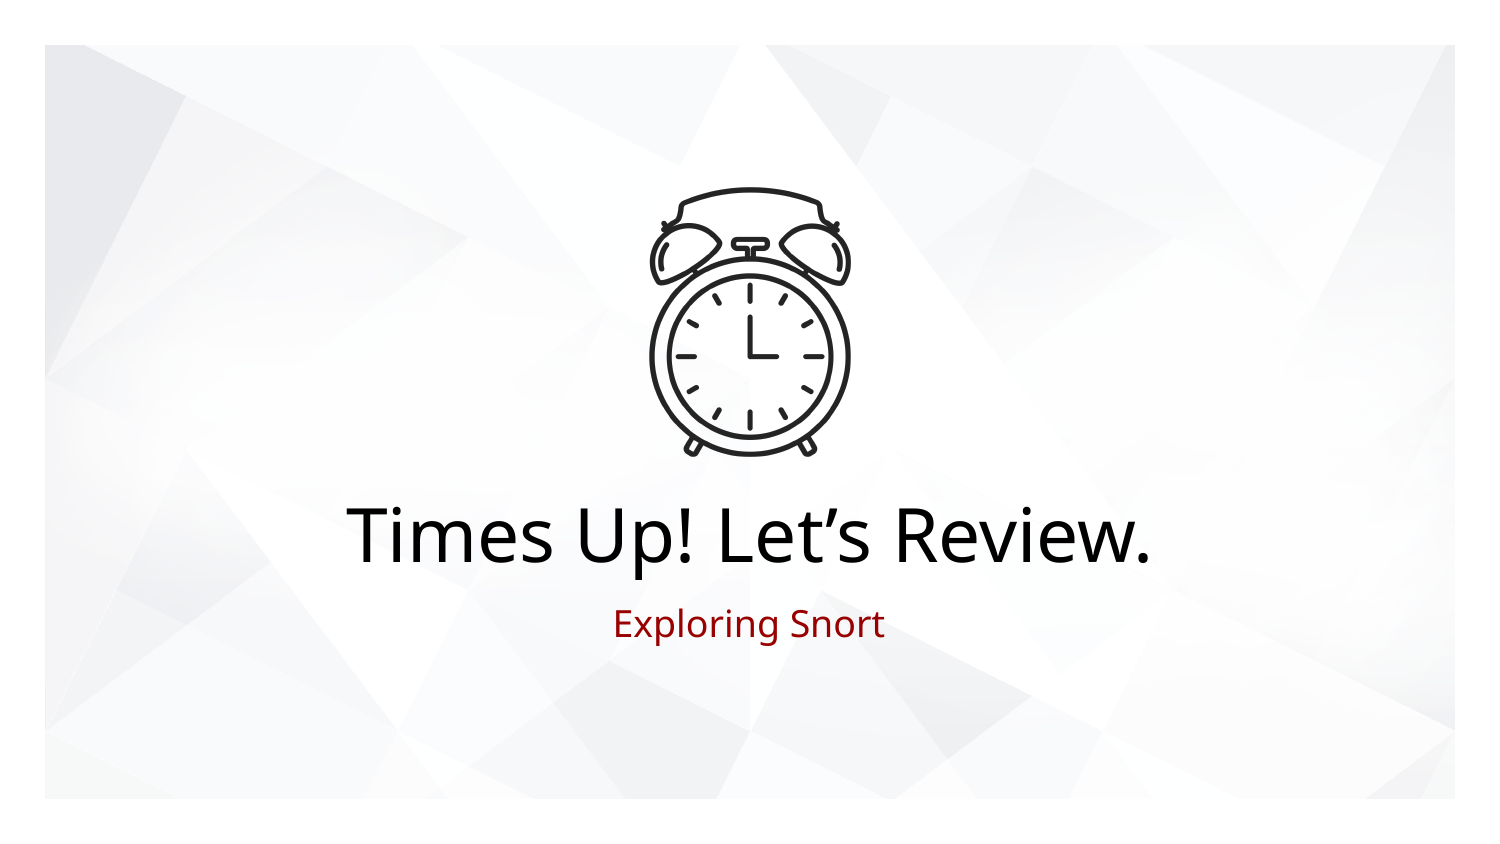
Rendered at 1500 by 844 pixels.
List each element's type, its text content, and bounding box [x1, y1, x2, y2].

text_box Exploring Snort [382, 585, 1116, 658]
picture [45, 45, 1455, 799]
